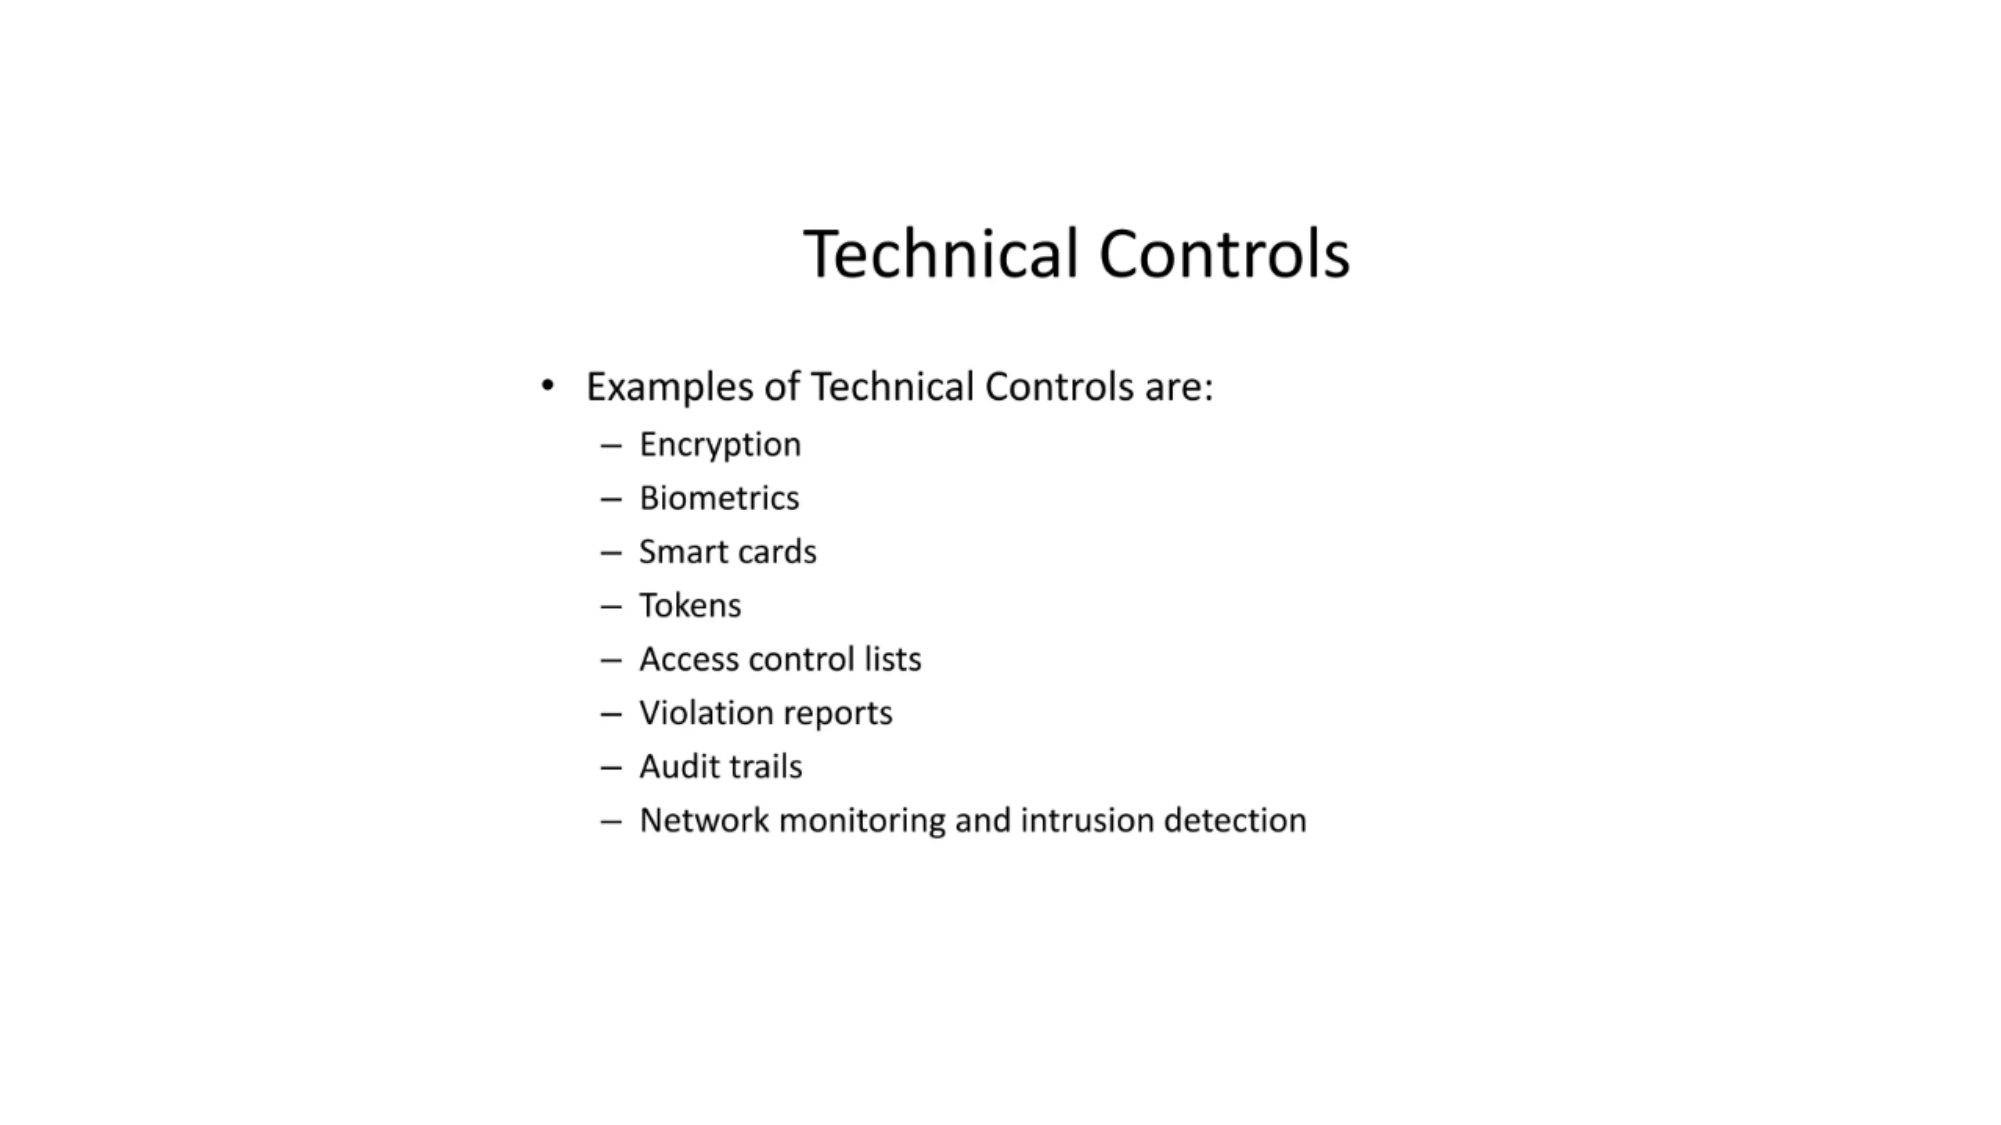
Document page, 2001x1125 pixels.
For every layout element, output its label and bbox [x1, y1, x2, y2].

picture [506, 219, 1494, 906]
